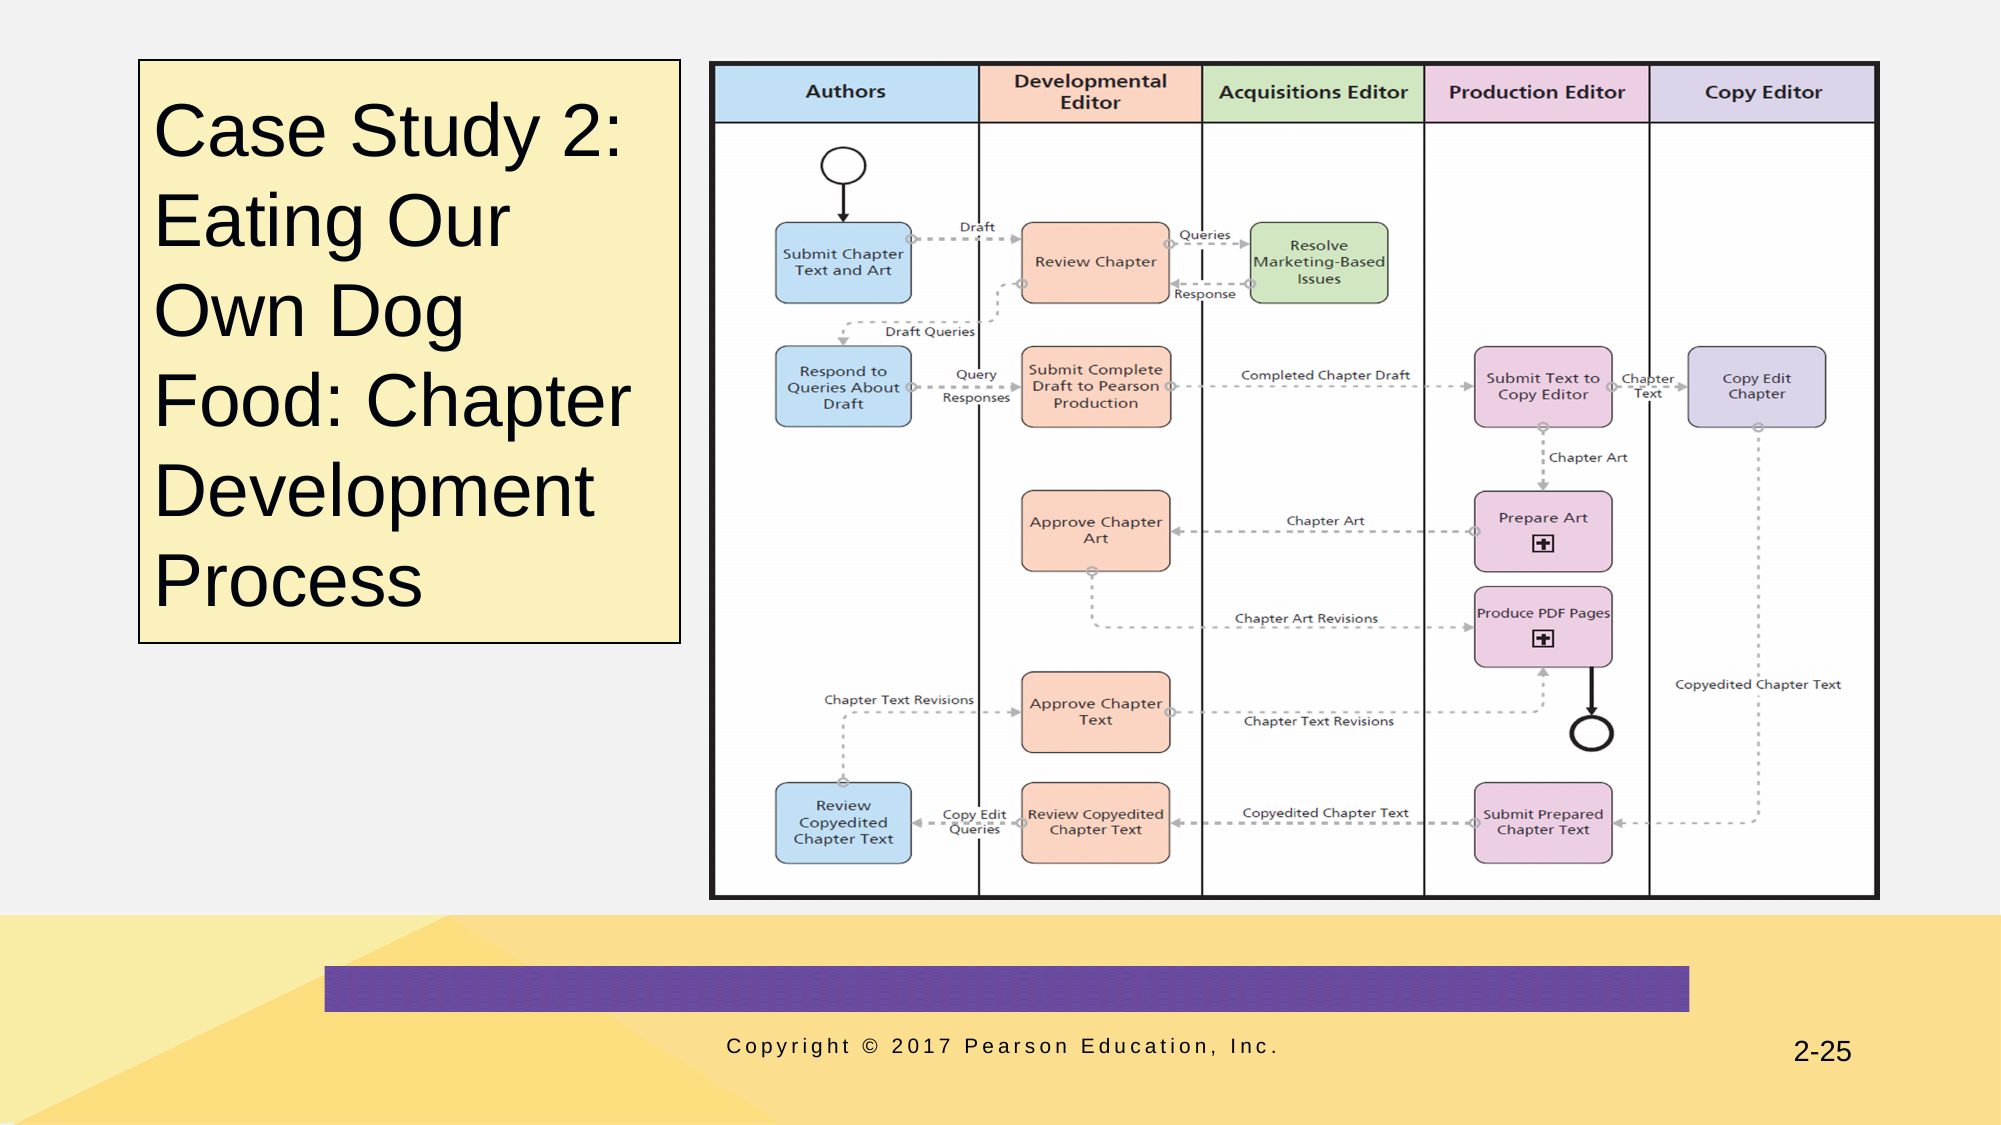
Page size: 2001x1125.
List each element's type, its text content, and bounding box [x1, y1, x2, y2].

picture [708, 59, 1880, 901]
title Case Study 2: Eating Our Own Dog Food: Chapter Development Process [138, 59, 681, 644]
footer Copyright © 2017 Pearson Education, Inc. [326, 1025, 1677, 1075]
